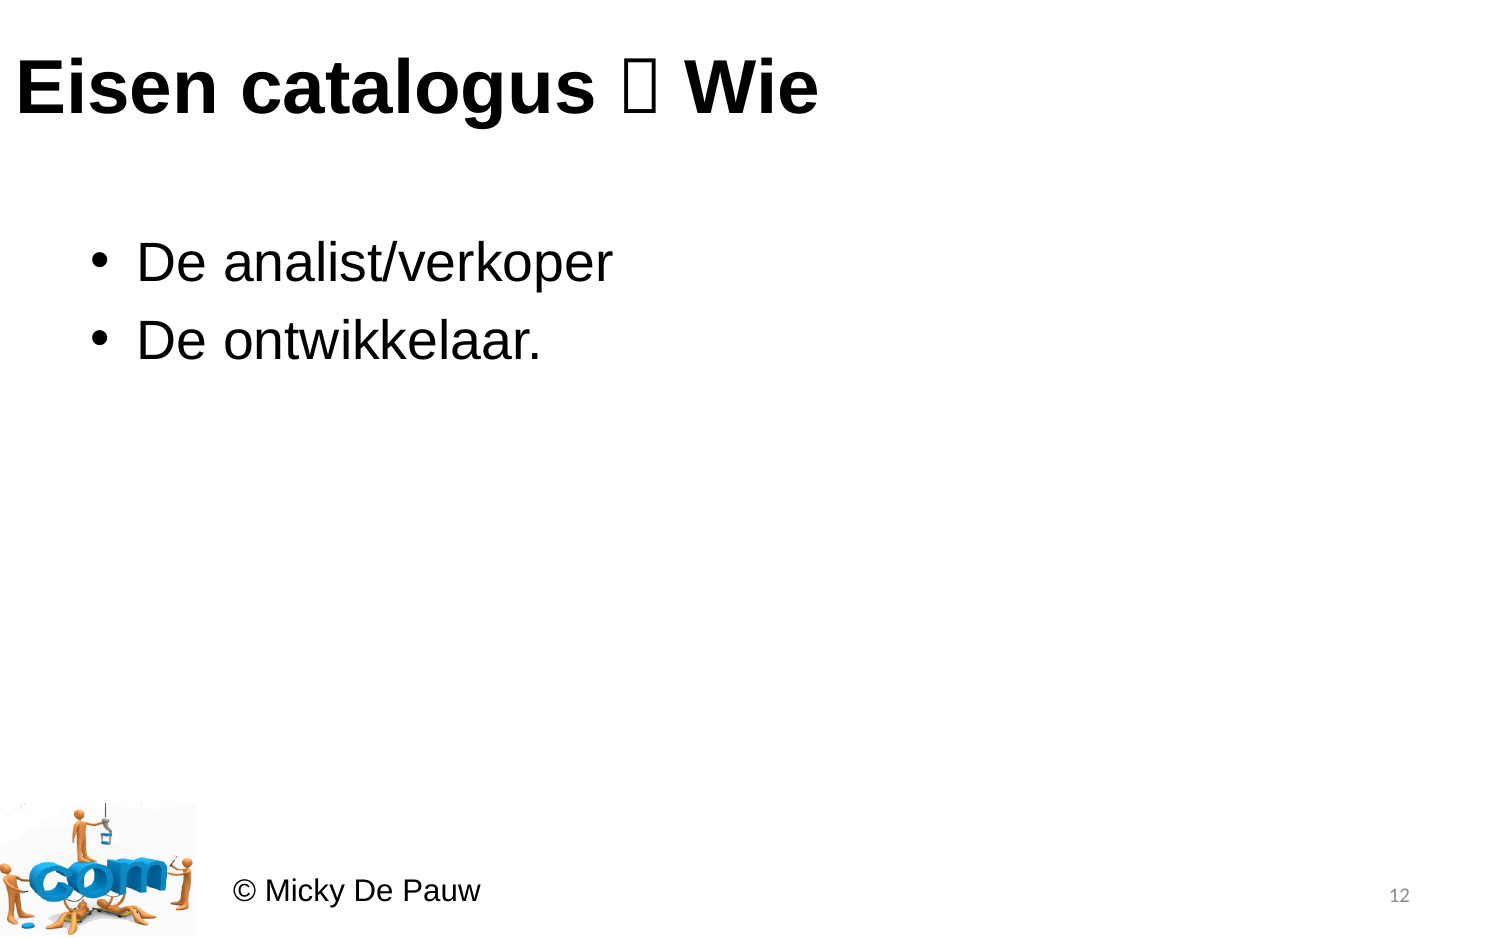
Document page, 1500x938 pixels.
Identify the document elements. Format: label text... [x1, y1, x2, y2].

slide_number 12 [1074, 868, 1425, 919]
title Eisen catalogus  Wie [0, 4, 1350, 161]
picture [0, 803, 196, 935]
list De analist/verkoper De ontwikkelaar. [74, 218, 1426, 838]
